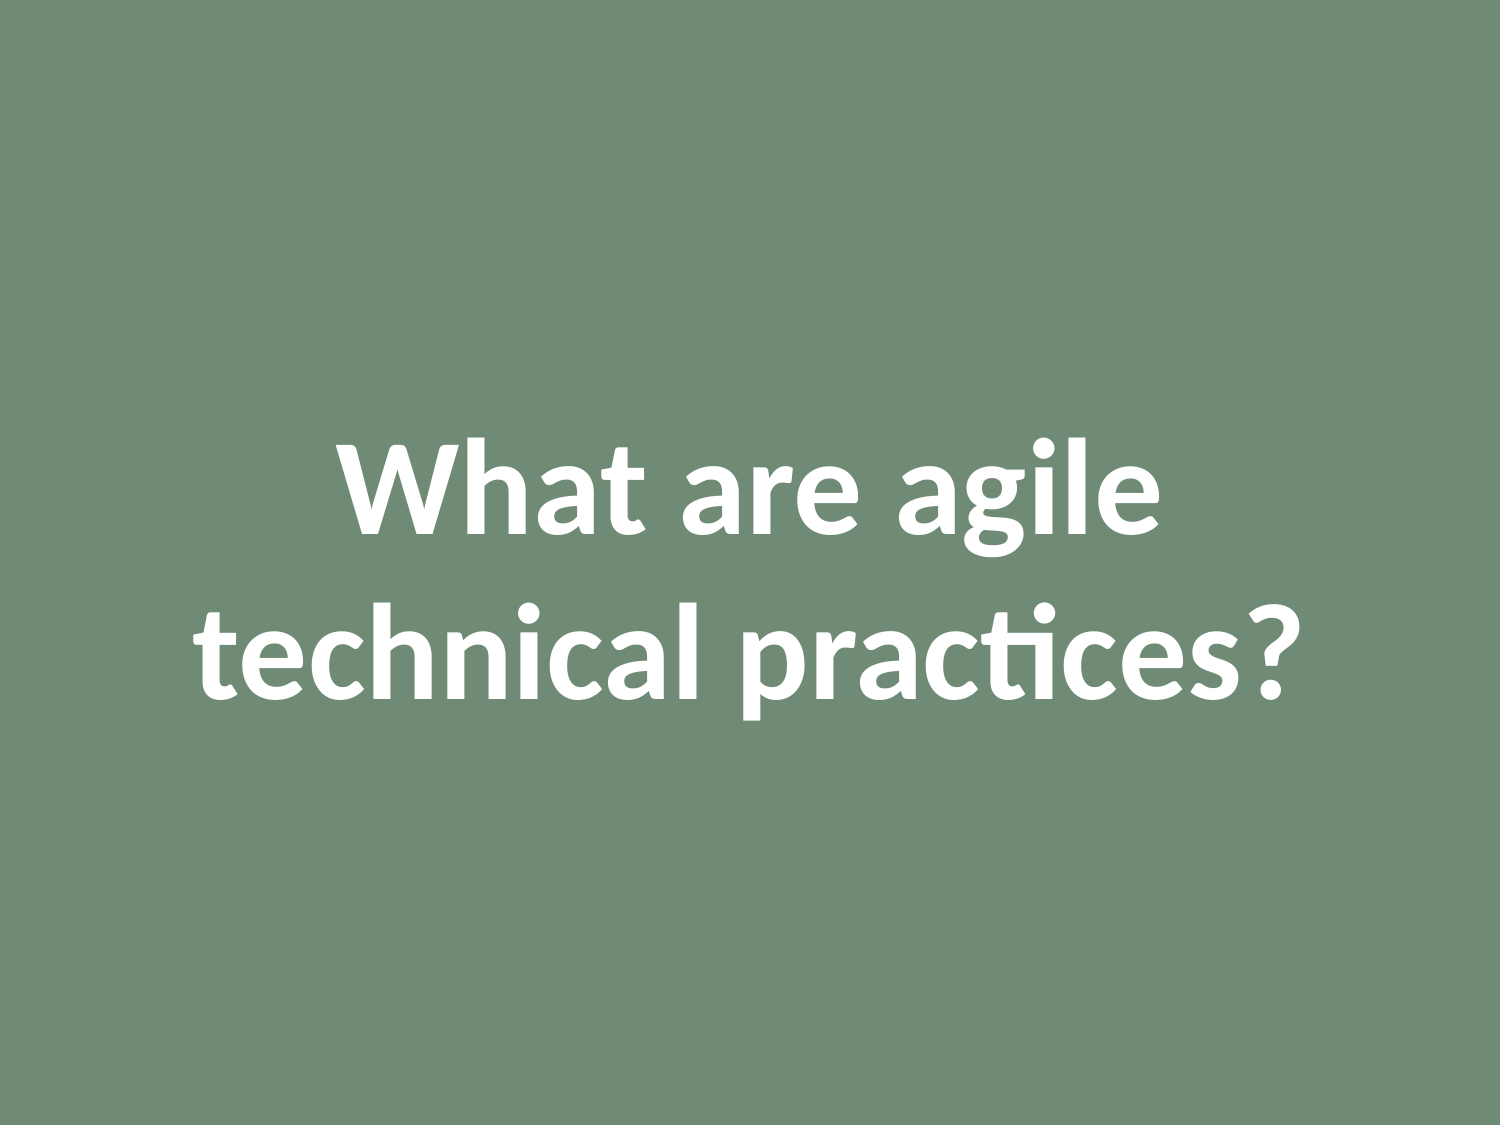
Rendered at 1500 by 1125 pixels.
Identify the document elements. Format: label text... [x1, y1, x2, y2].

text_box What are agile technical practices? [112, 388, 1388, 737]
